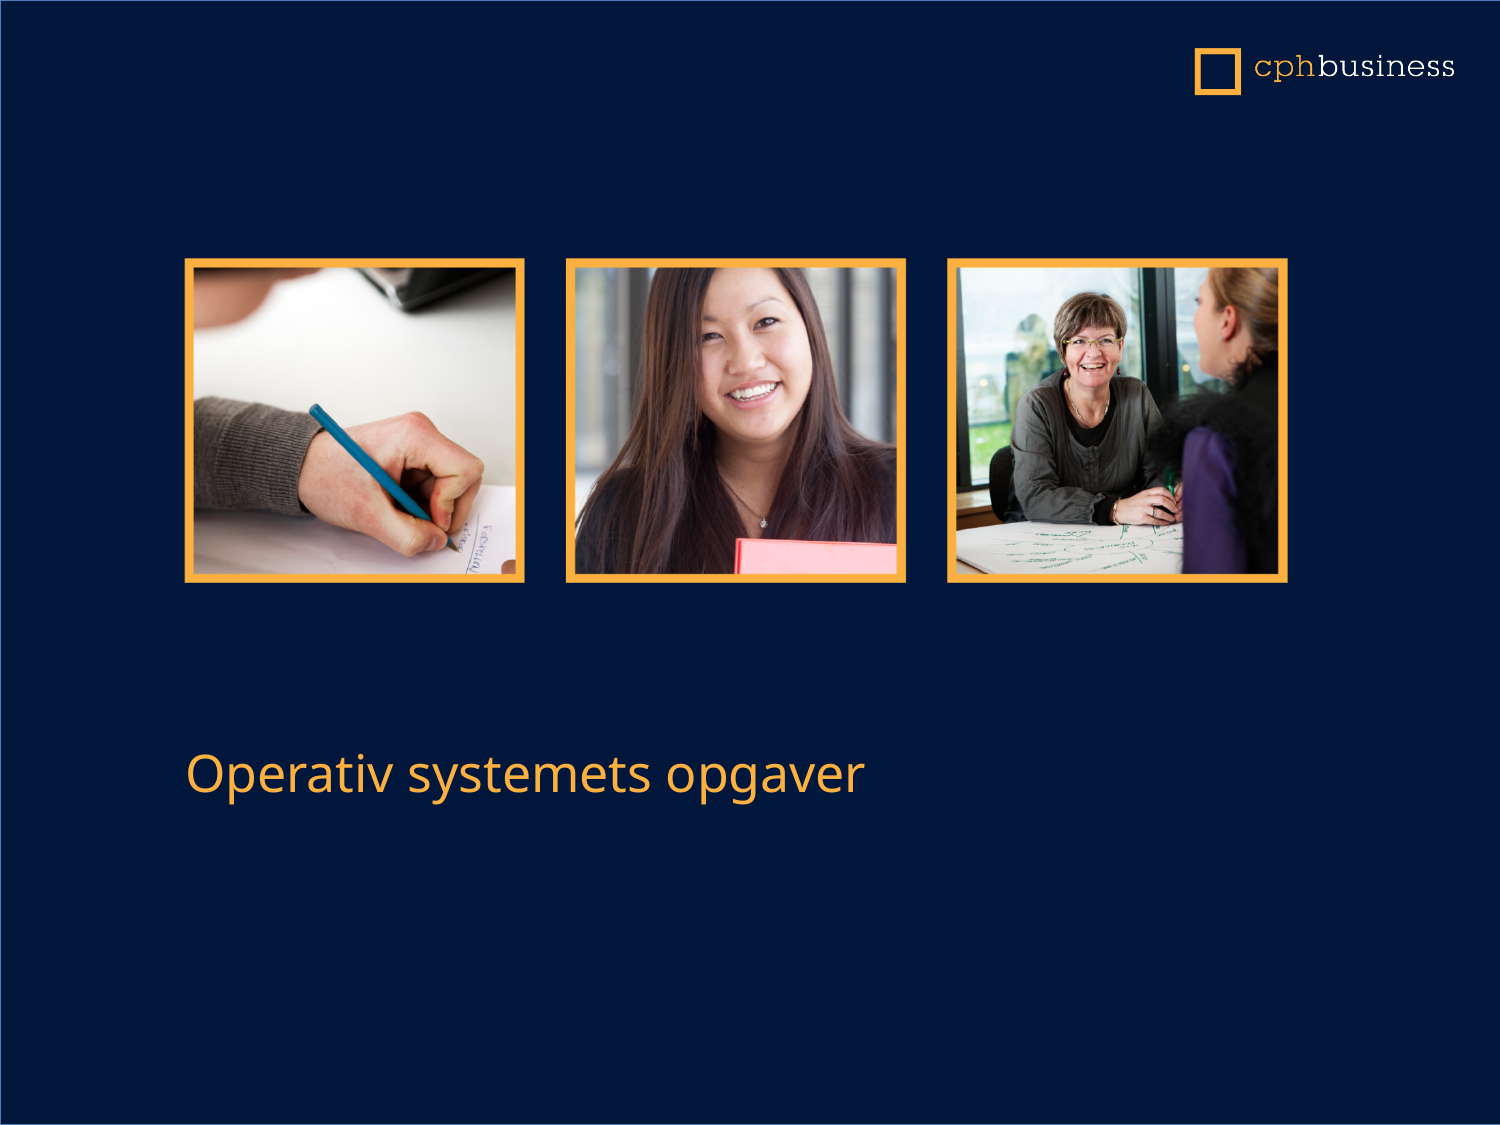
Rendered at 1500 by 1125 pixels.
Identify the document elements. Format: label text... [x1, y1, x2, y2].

picture [1147, 1, 1500, 142]
list Operativ systemets opgaver [170, 733, 1316, 851]
picture [183, 196, 1316, 717]
